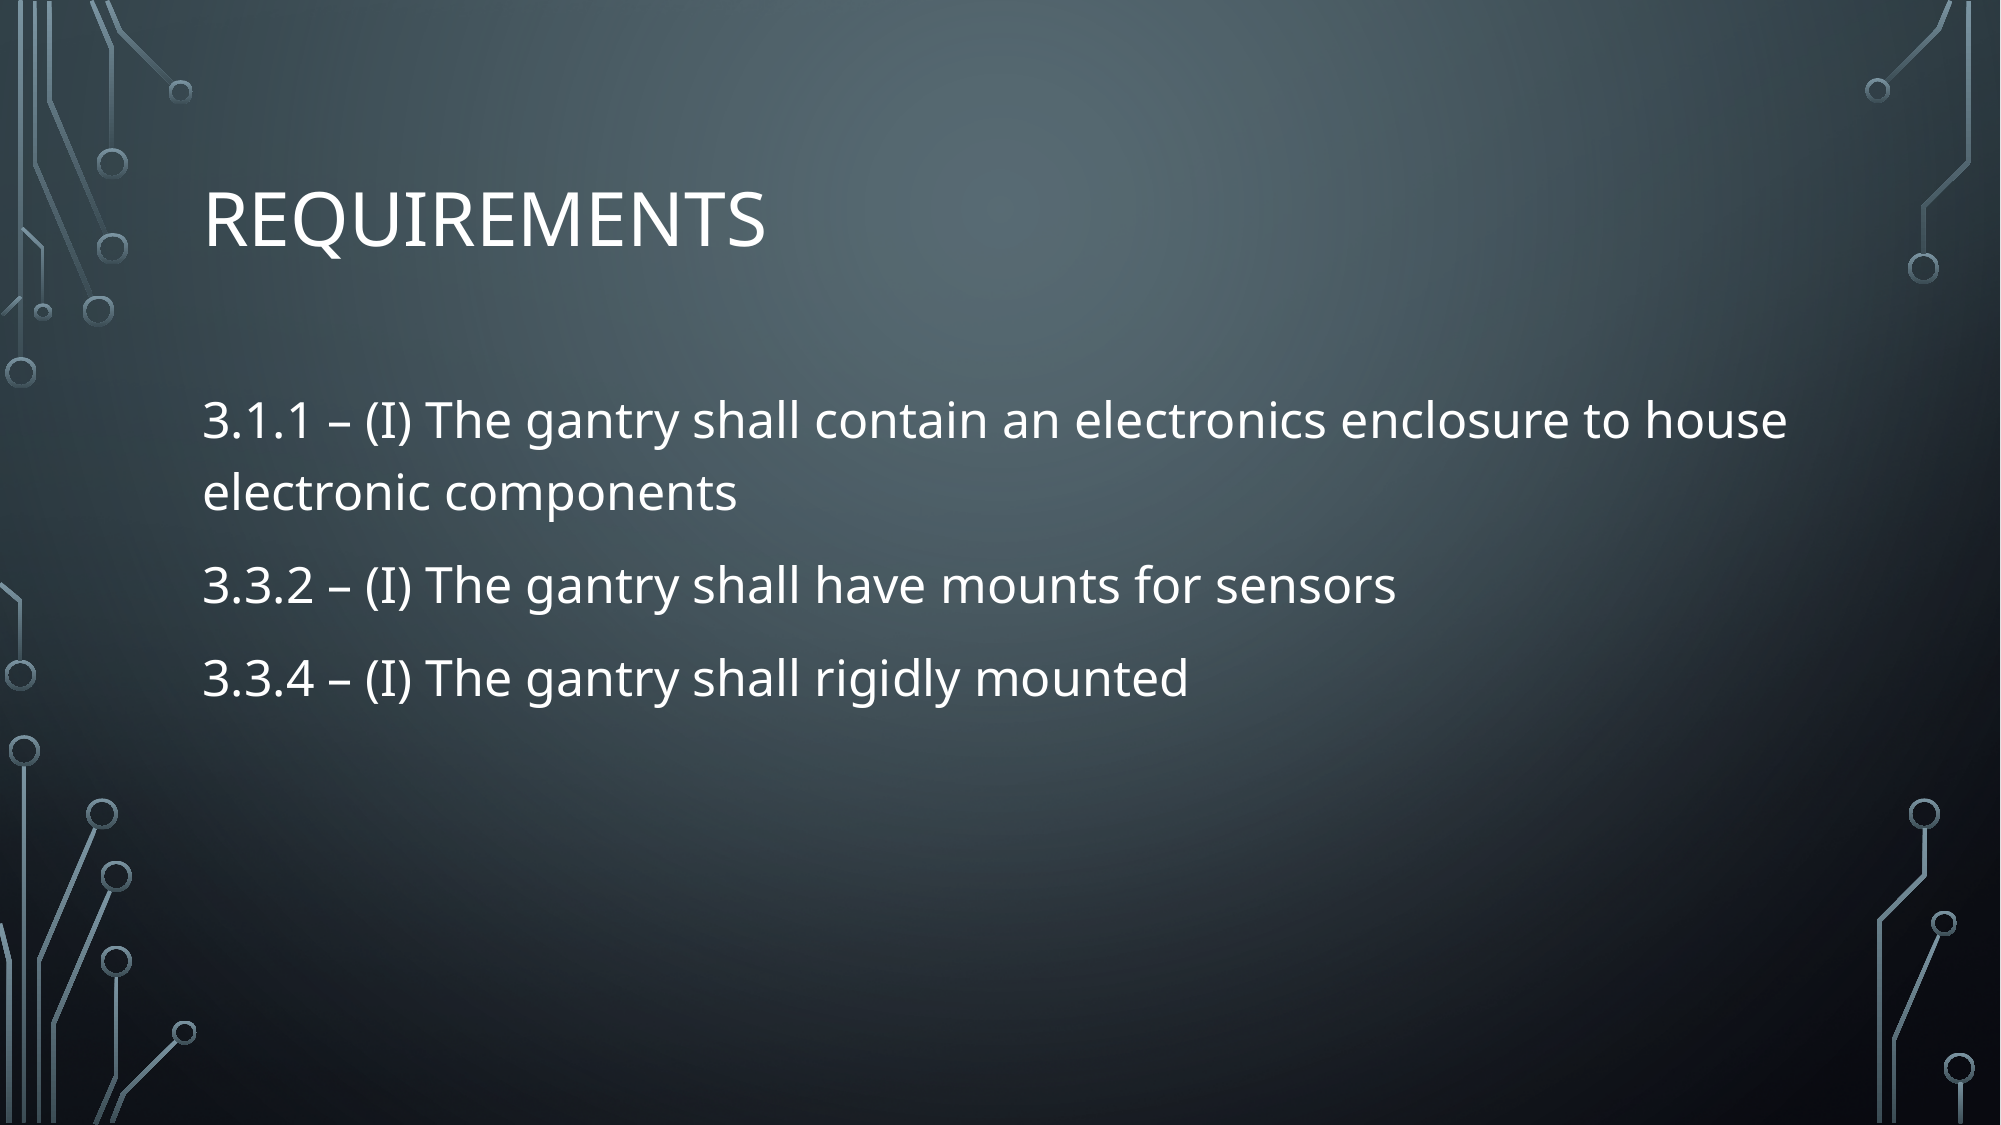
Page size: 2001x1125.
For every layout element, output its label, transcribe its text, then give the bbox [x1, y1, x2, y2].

title Requirements [187, 101, 1813, 344]
list 3.1.1 – (I) The gantry shall contain an electronics enclosure to house electronic components 3.3.2 – (I) The gantry shall have mounts for sensors 3.3.4 – (I) The gantry shall rigidly mounted [187, 369, 1813, 950]
